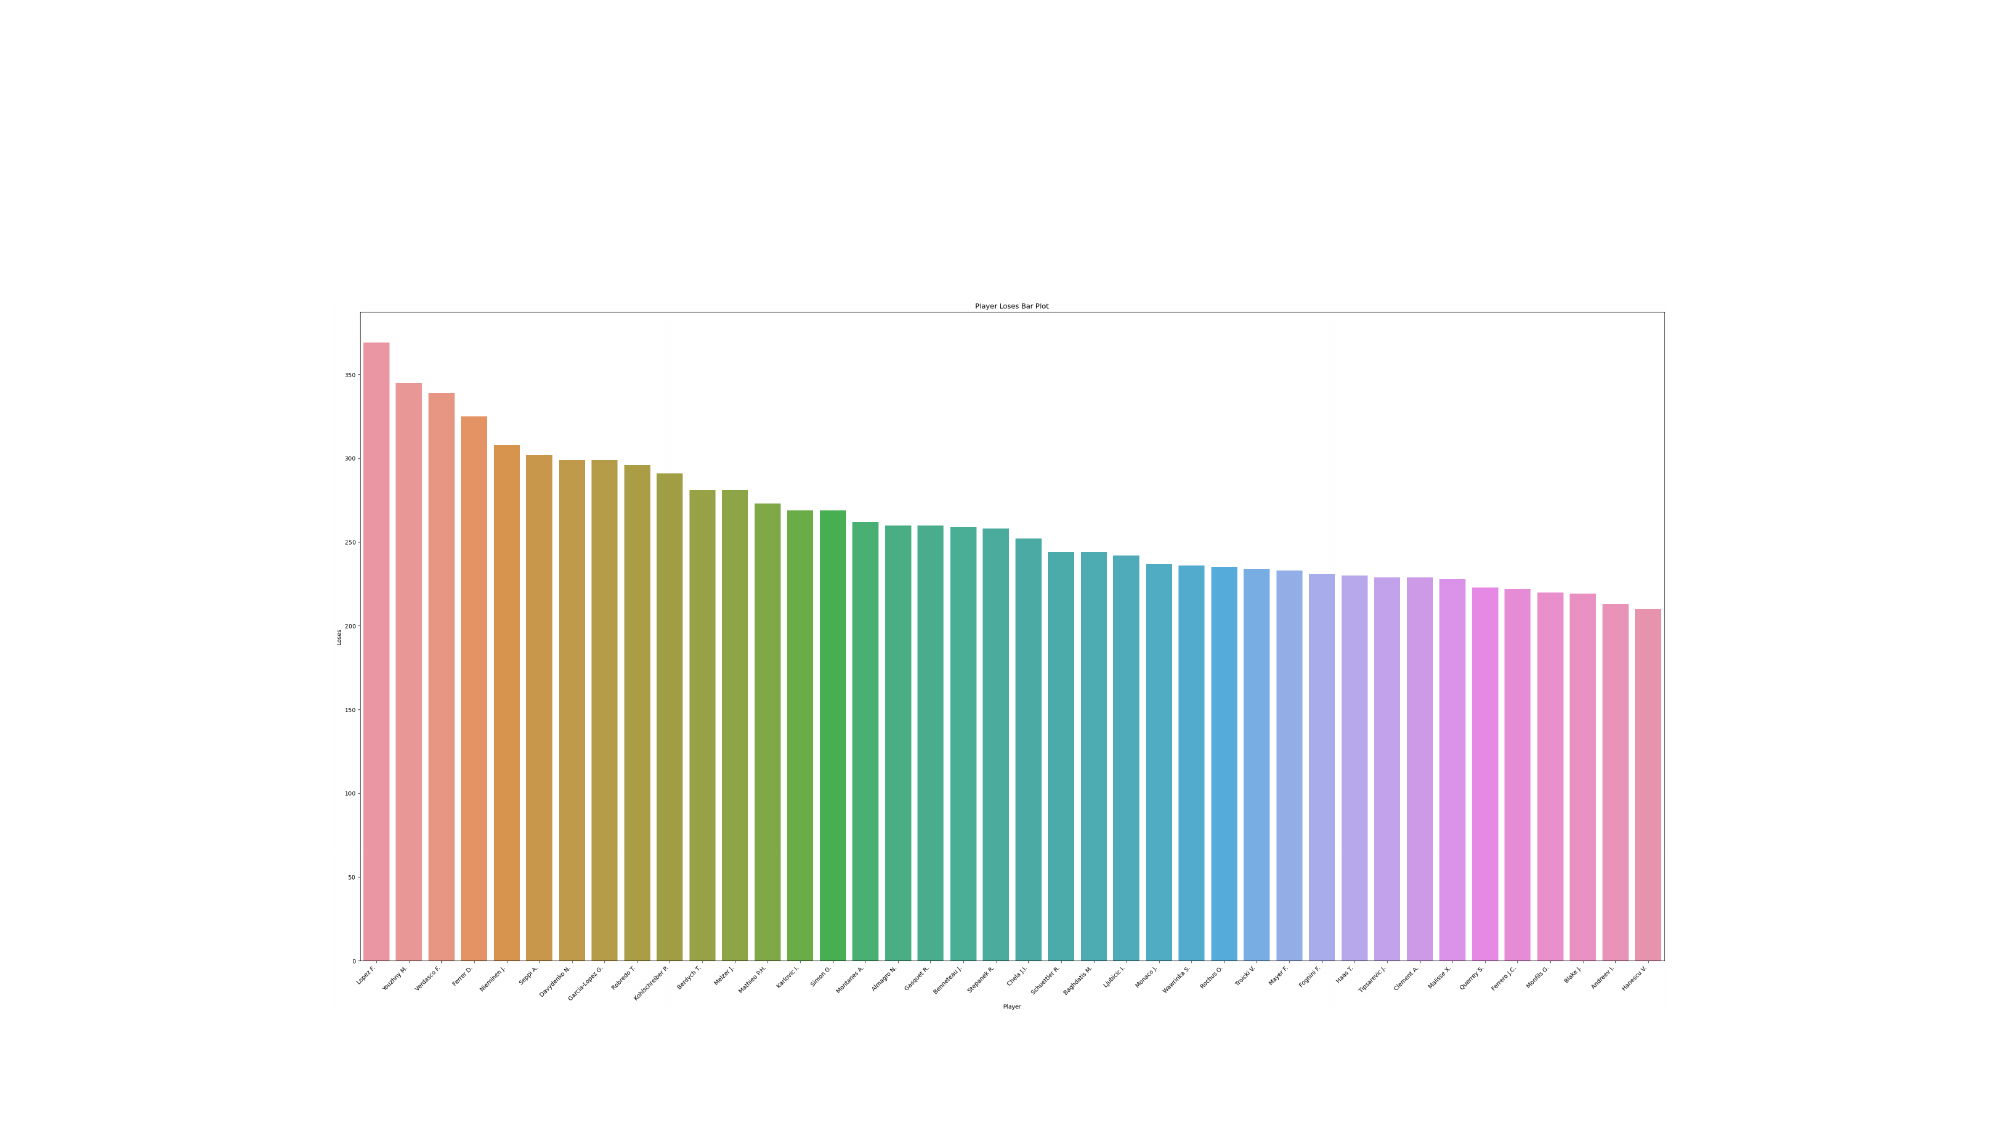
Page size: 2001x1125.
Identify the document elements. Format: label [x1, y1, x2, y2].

list [332, 299, 1668, 1014]
